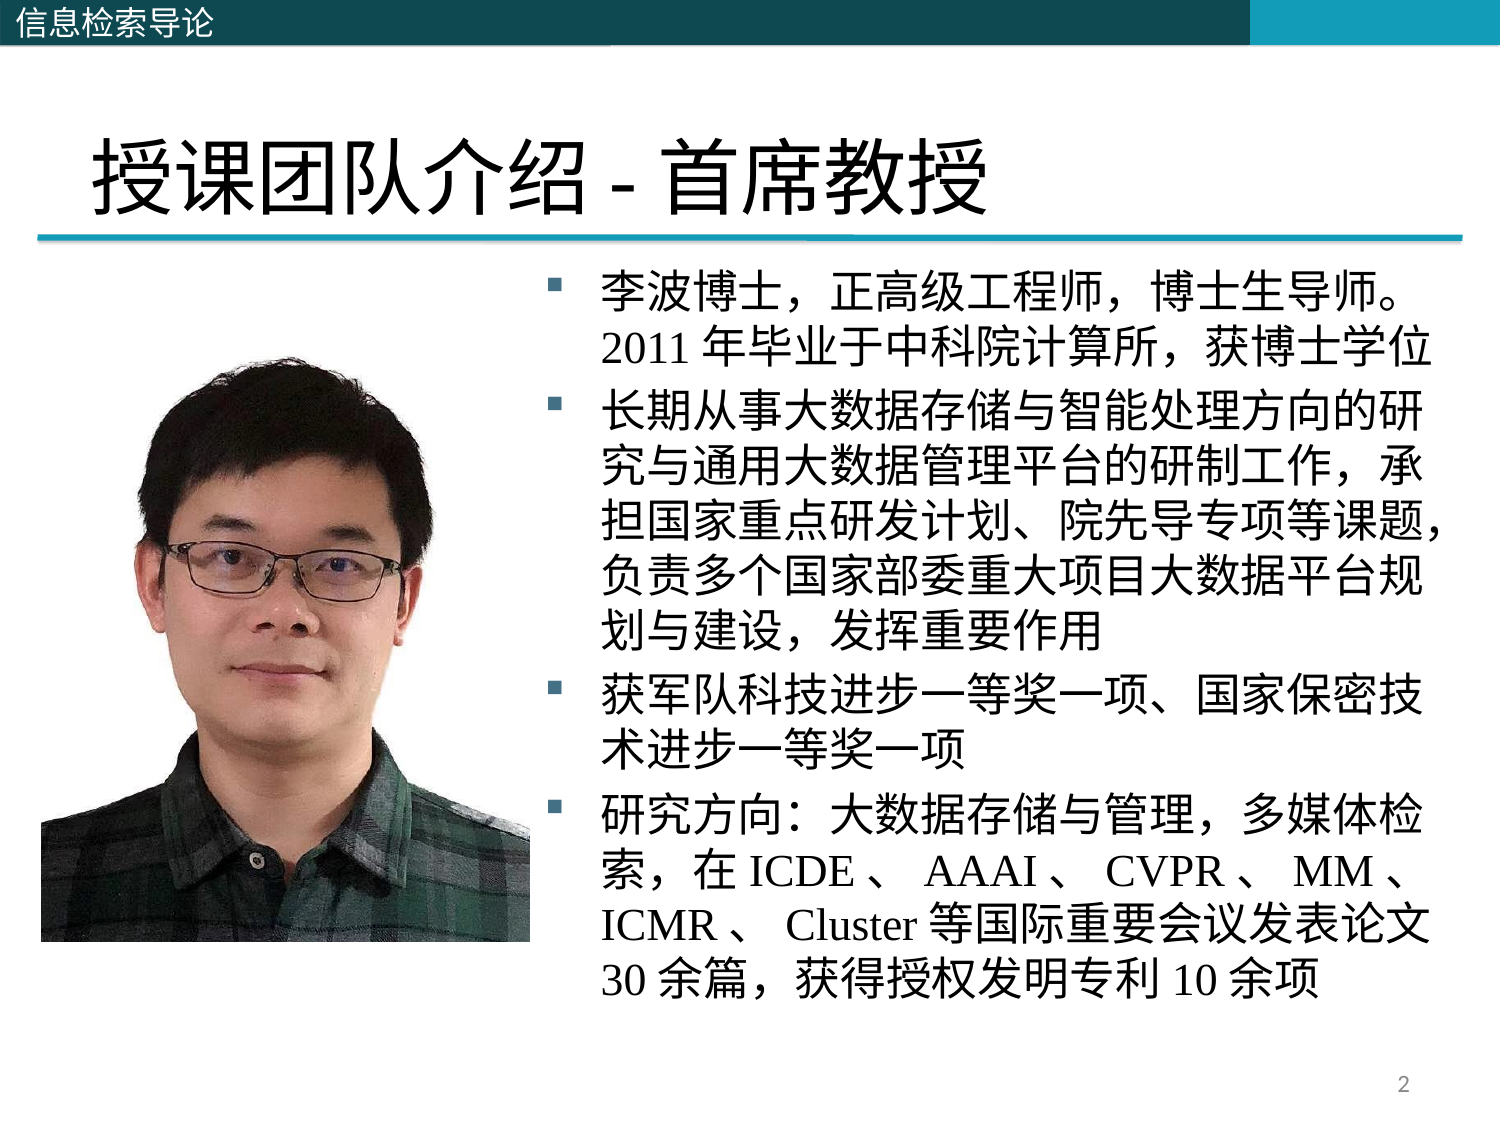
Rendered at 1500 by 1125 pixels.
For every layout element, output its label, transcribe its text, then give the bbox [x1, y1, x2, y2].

picture [40, 290, 530, 942]
list 李波博士，正高级工程师，博士生导师。2011年毕业于中科院计算所，获博士学位 长期从事大数据存储与智能处理方向的研究与通用大数据管理平台的研制工作，承担国家重点研发计划、院先导专项等课题，负责多个国家部委重大项目大数据平台规划与建设，发挥重要作用 获军队科技进步一等奖一项、国家保密技术进步一等奖一项 研究方向：大数据存储与管理，多媒体检索，在ICDE、AAAI、CVPR、MM、ICMR、Cluster等国际重要会议发表论文30余篇，获得授权发明专利10余项 [529, 255, 1471, 1056]
slide_number 2 [1074, 1062, 1425, 1103]
title 授课团队介绍-首席教授 [75, 45, 1425, 233]
